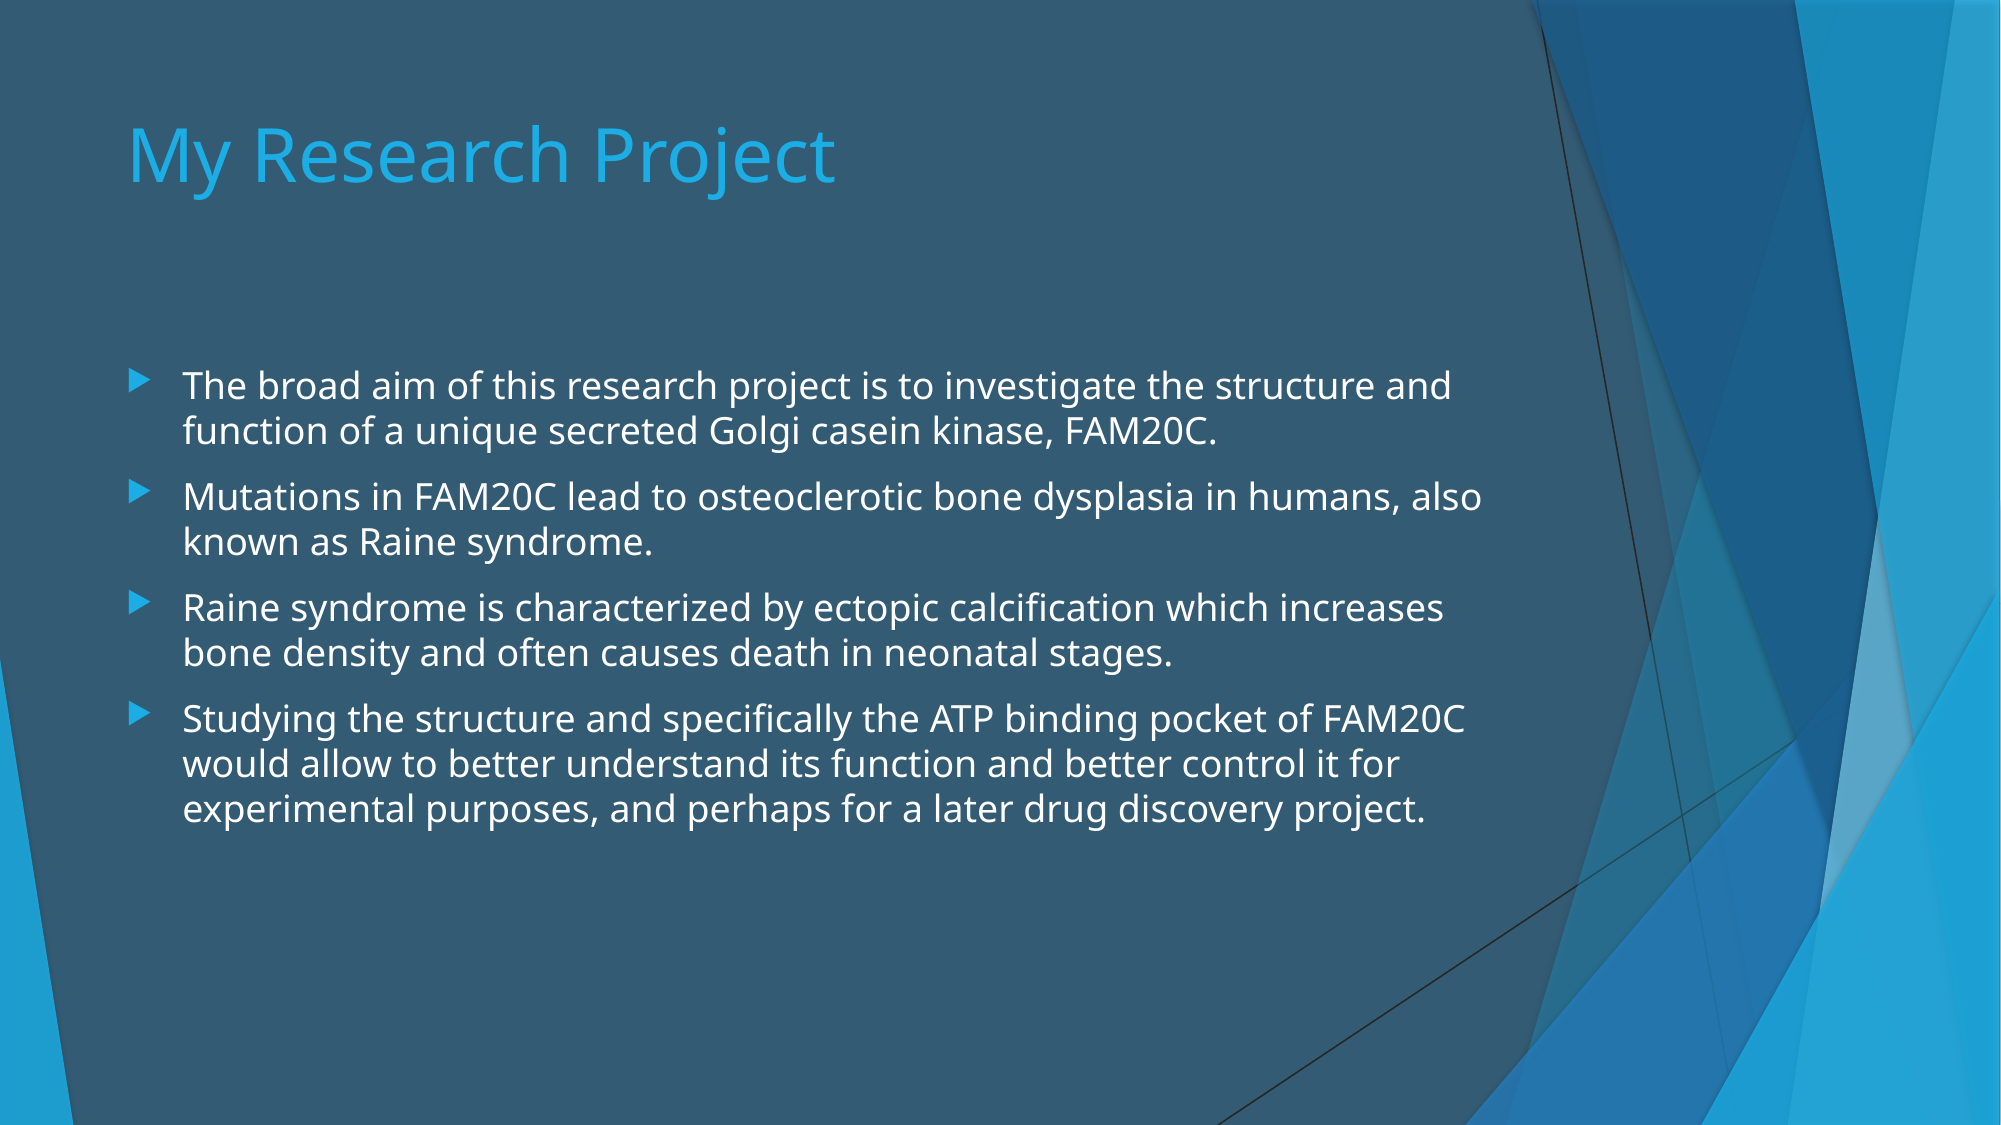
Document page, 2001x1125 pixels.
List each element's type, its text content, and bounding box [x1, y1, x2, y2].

list The broad aim of this research project is to investigate the structure and function of a unique secreted Golgi casein kinase, FAM20C. Mutations in FAM20C lead to osteoclerotic bone dysplasia in humans, also known as Raine syndrome. Raine syndrome is characterized by ectopic calcification which increases bone density and often causes death in neonatal stages. Studying the structure and specifically the ATP binding pocket of FAM20C would allow to better understand its function and better control it for experimental purposes, and perhaps for a later drug discovery project. [111, 354, 1522, 992]
title My Research Project [111, 99, 1522, 317]
